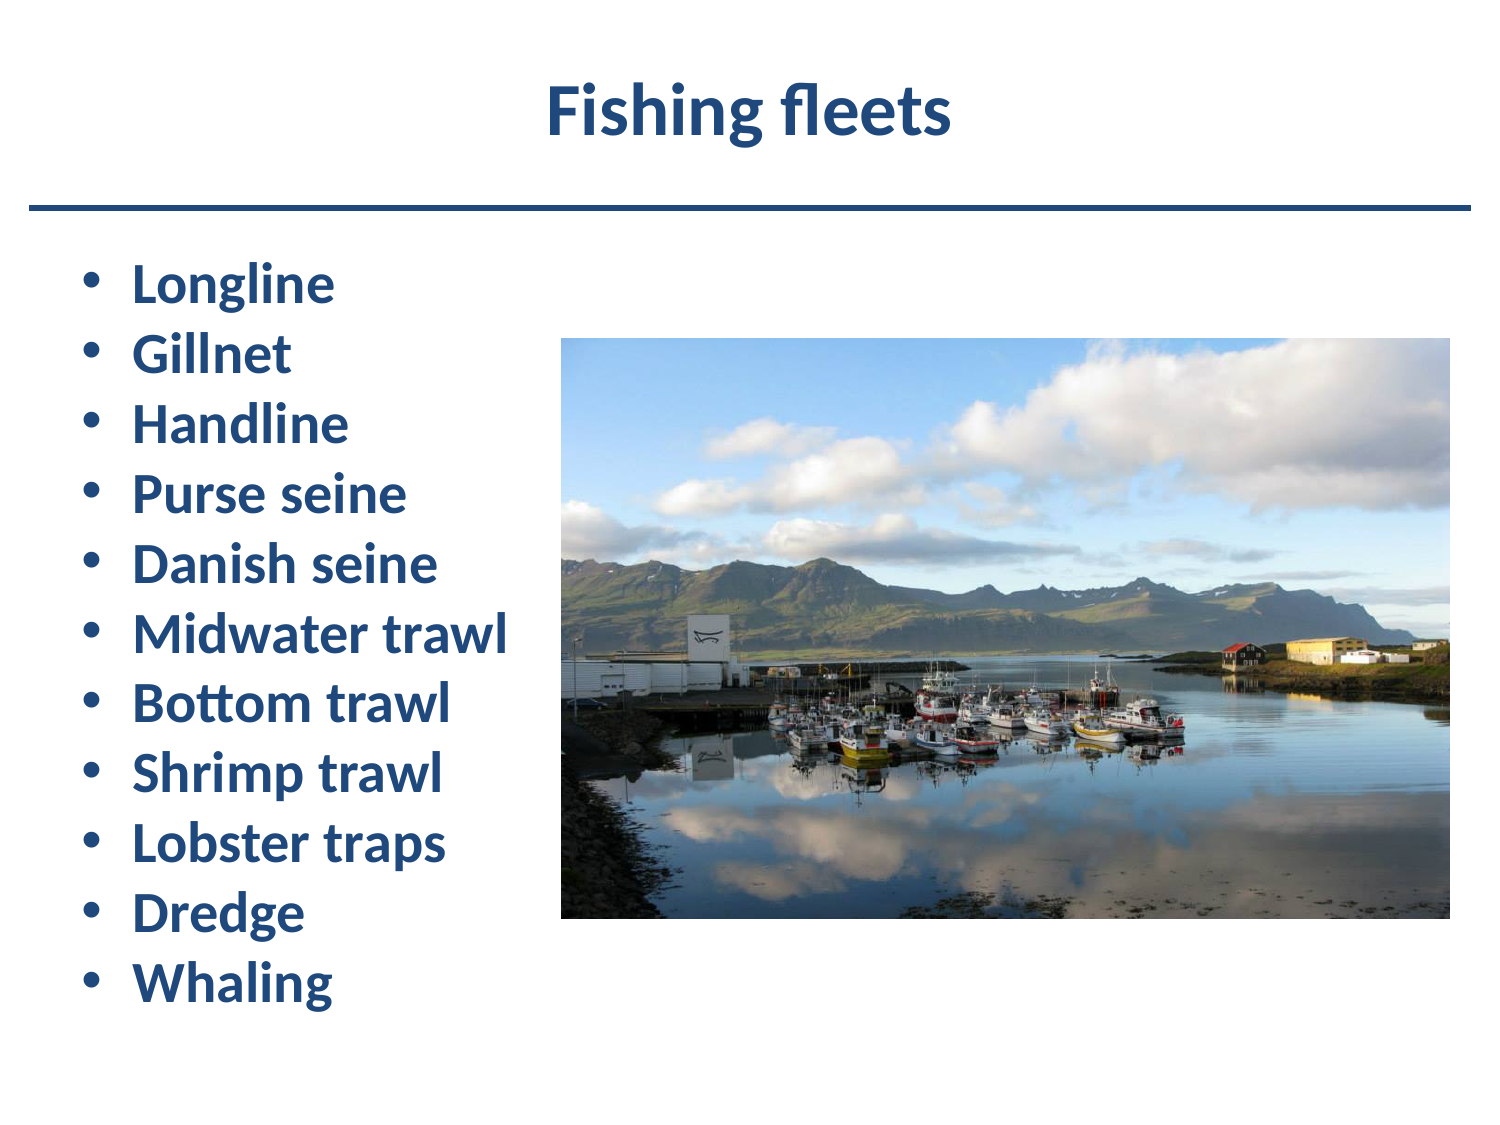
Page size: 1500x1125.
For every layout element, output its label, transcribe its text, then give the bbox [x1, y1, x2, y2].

text_box Longline Gillnet Handline Purse seine Danish seine Midwater trawl Bottom trawl Shrimp trawl Lobster traps Dredge Whaling [67, 238, 550, 1035]
picture [560, 337, 1450, 919]
text_box Fishing fleets [0, 0, 1500, 211]
